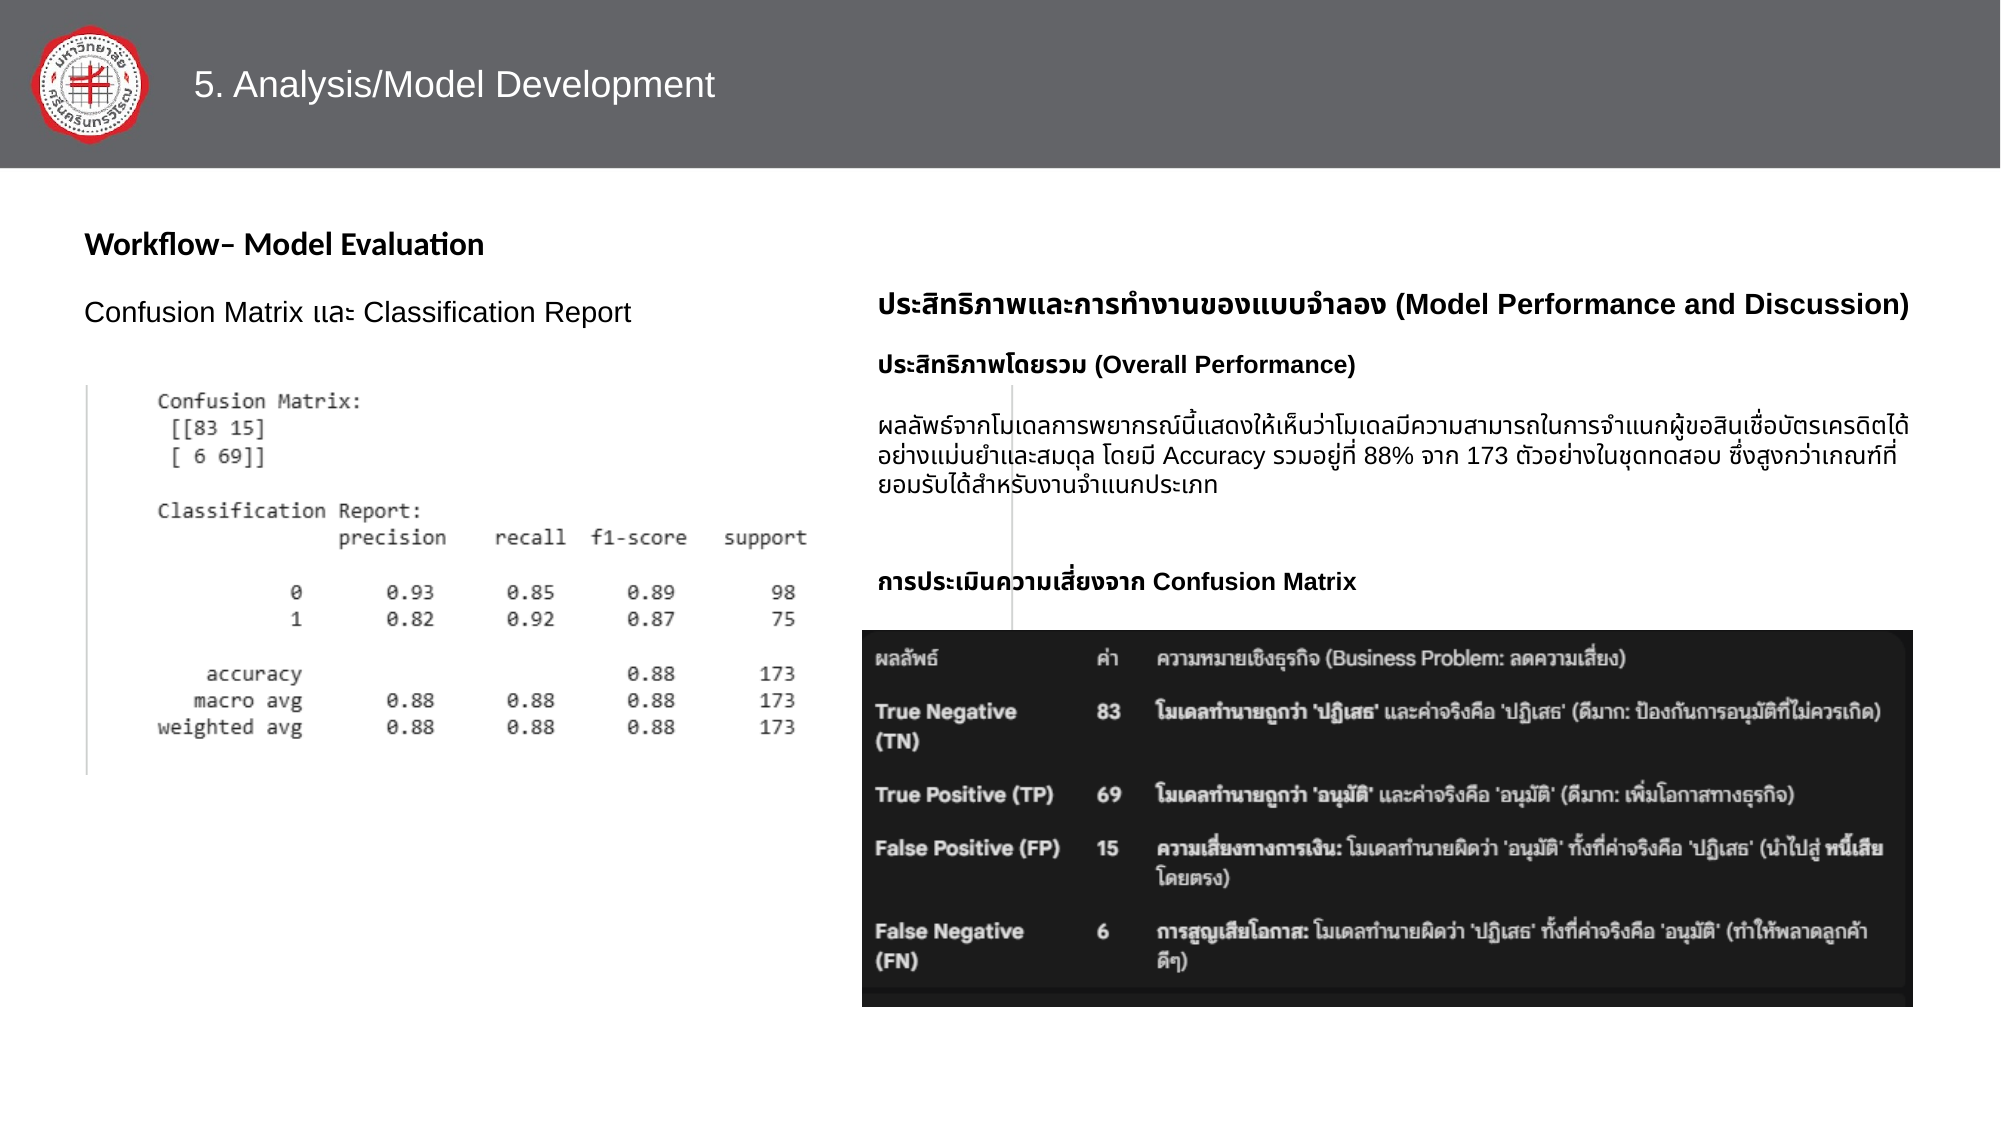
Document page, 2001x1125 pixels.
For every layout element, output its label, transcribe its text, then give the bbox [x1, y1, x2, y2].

text_box ประสิทธิภาพและการทำงานของแบบจำลอง (Model Performance and Discussion) [862, 277, 2000, 328]
text_box Workflow– Model Evaluation [69, 215, 1939, 270]
text_box Confusion Matrix และ Classification Report [69, 285, 807, 336]
text_box ผลลัพธ์จากโมเดลการพยากรณ์นี้แสดงให้เห็นว่าโมเดลมีความสามารถในการจำแนกผู้ขอสินเชื่อบัตรเครดิตได้อย่างแม่นยำและสมดุล โดยมี Accuracy รวมอยู่ที่ 88% จาก 173 ตัวอย่างในชุดทดสอบ ซึ่งสูงกว่าเกณฑ์ที่ยอมรับได้สำหรับงานจำแนกประเภท [1024, 401, 1939, 507]
picture [0, 0, 2001, 1125]
text_box ประสิทธิภาพโดยรวม (Overall Performance) [862, 341, 1863, 386]
text_box 5. Analysis/Model Development [178, 57, 797, 109]
text_box การประเมินความเสี่ยงจาก Confusion Matrix [1024, 557, 1863, 603]
